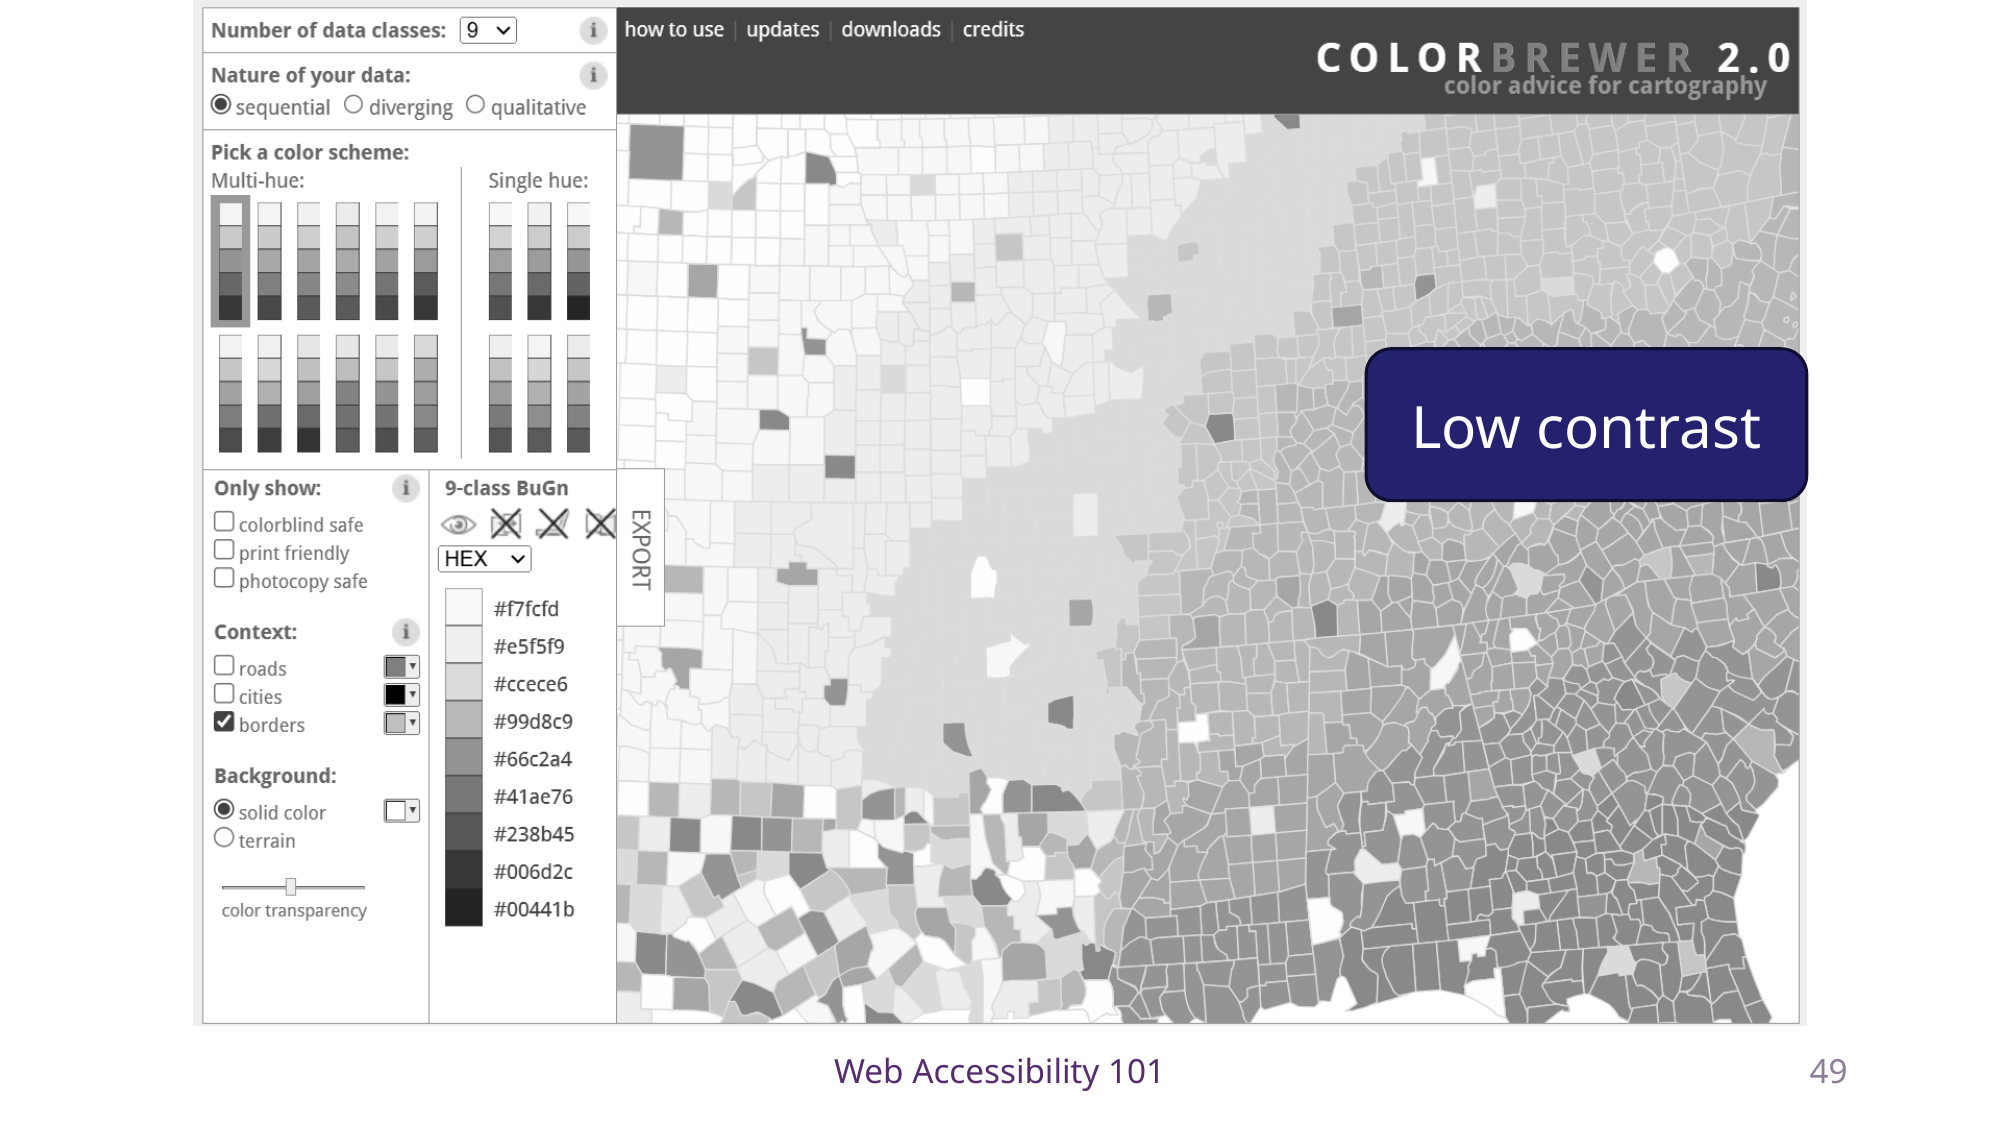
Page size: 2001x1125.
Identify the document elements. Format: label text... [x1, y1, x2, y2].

footer Web Accessibility 101 [662, 1042, 1338, 1103]
picture [192, 0, 1808, 1027]
slide_number 49 [1412, 1042, 1863, 1103]
